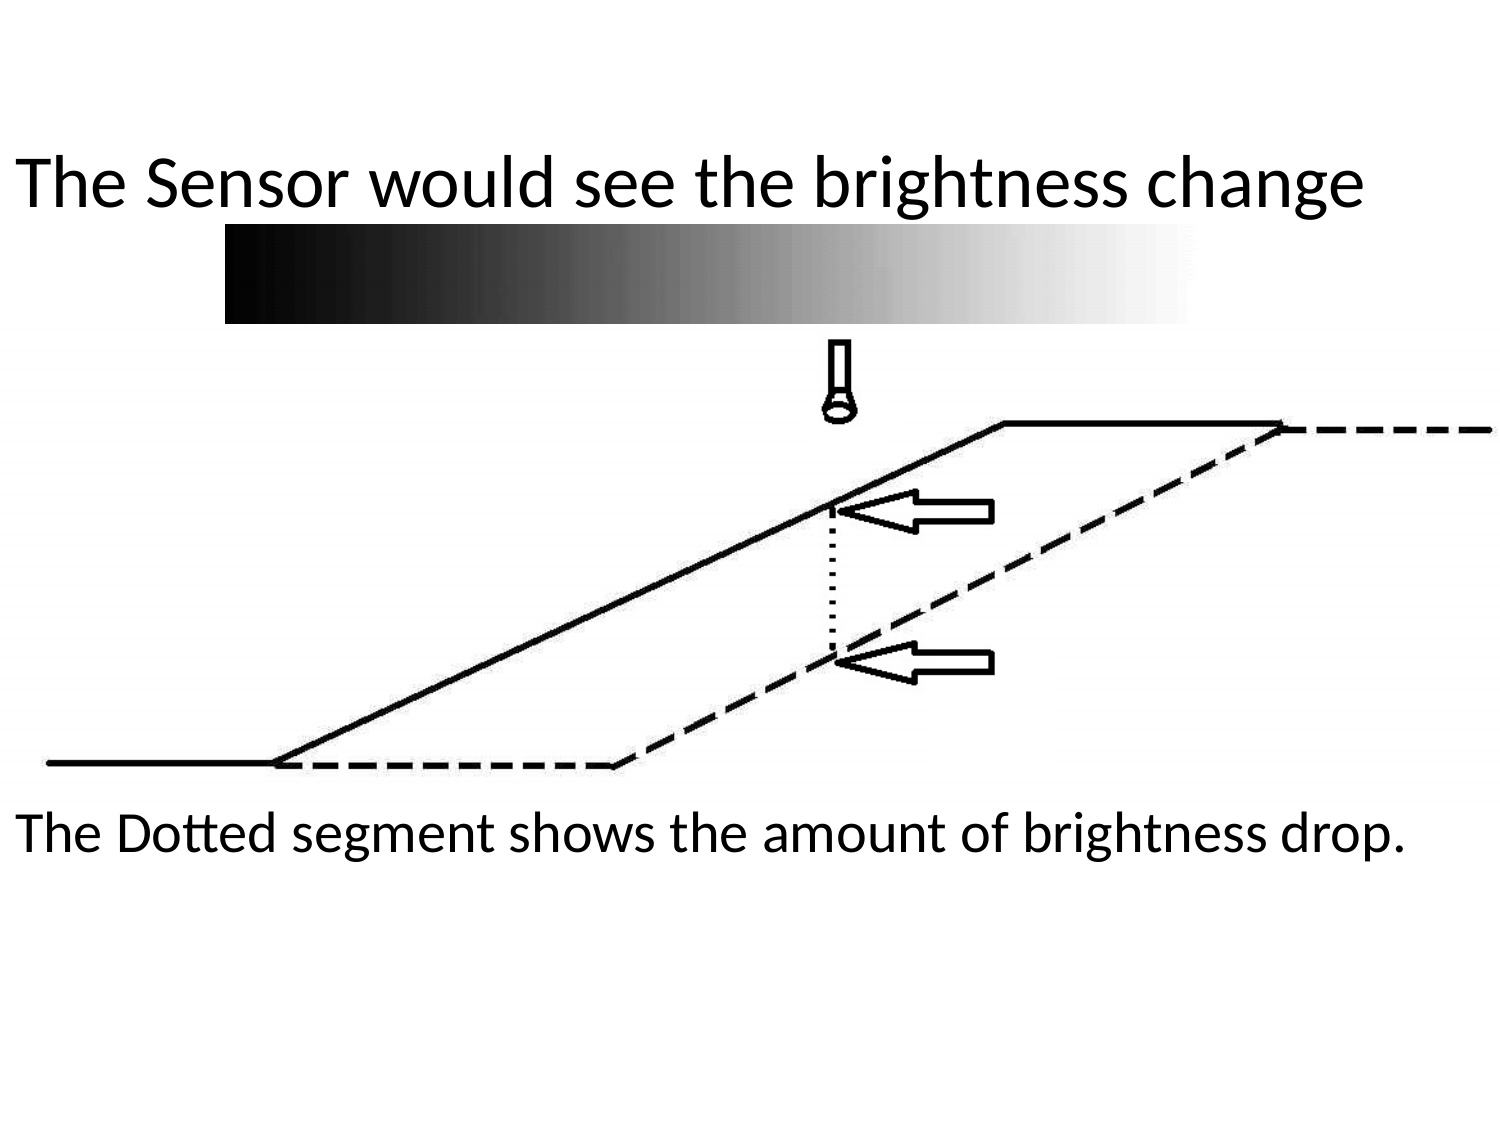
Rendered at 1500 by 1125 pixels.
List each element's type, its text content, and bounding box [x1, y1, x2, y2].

list The Sensor would see the brightness change The Dotted segment shows the amount of brightness drop. [0, 817, 1500, 1125]
picture [0, 224, 1500, 809]
list The Sensor would see the brightness change The Dotted segment shows the amount of brightness drop. [0, 125, 1500, 324]
